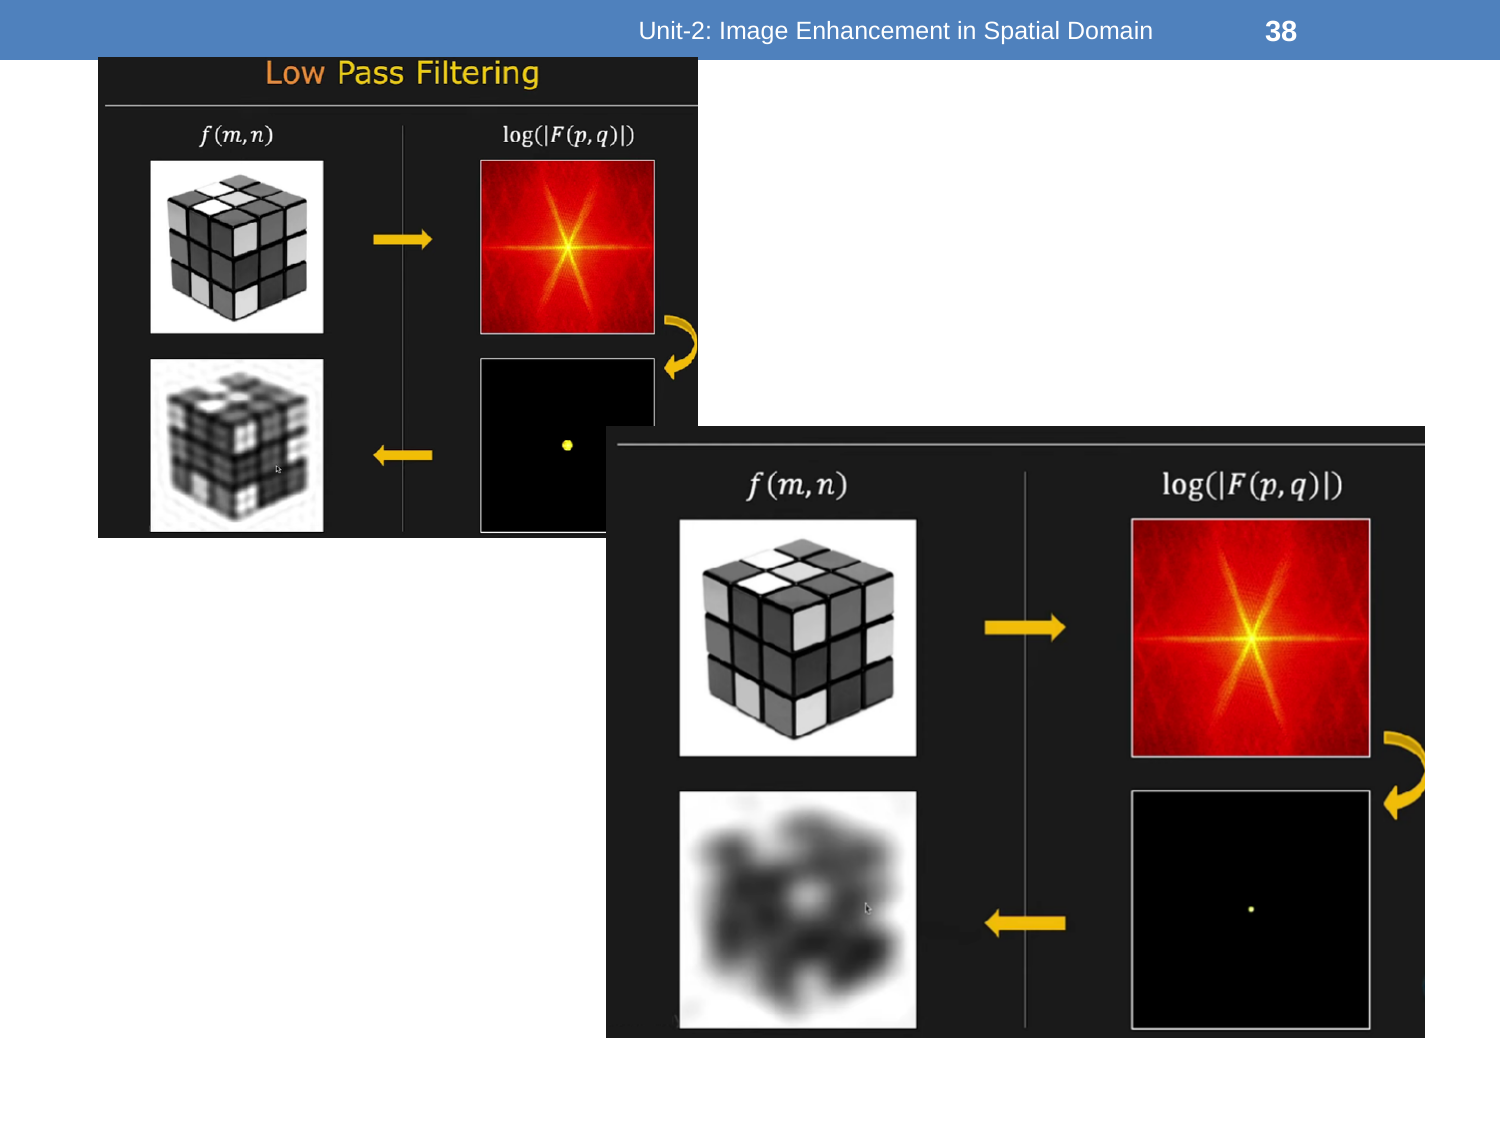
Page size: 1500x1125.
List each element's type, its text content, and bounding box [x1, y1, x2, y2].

footer Unit-2: Image Enhancement in Spatial Domain [562, 3, 1238, 57]
picture [98, 57, 1426, 1038]
slide_number 38 [1250, 3, 1425, 57]
